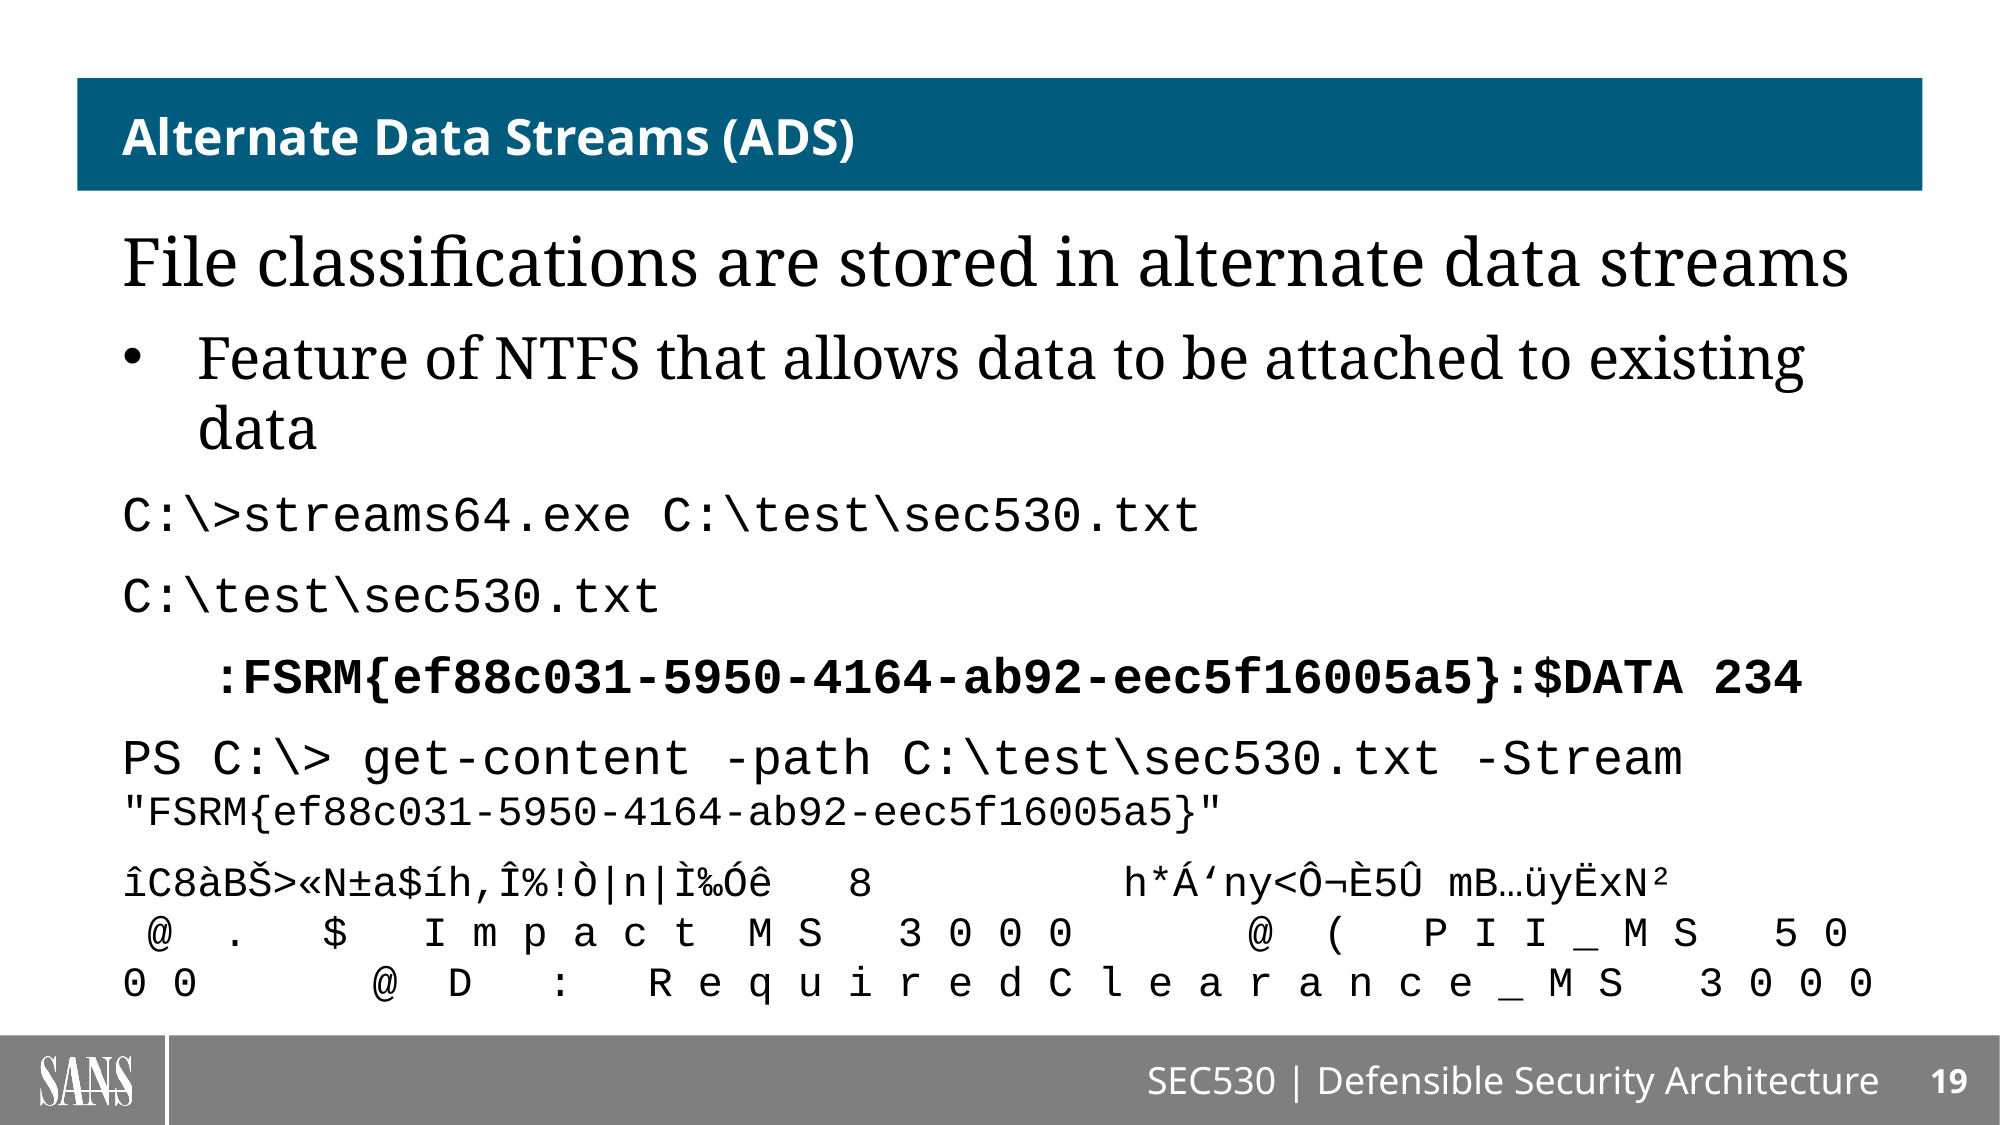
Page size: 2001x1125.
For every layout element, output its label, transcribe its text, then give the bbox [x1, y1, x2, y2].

list File classifications are stored in alternate data streams Feature of NTFS that allows data to be attached to existing data C:\>streams64.exe C:\test\sec530.txt C:\test\sec530.txt :FSRM{ef88c031-5950-4164-ab92-eec5f16005a5}:$DATA 234 PS C:\> get-content -path C:\test\sec530.txt -Stream "FSRM{ef88c031-5950-4164-ab92-eec5f16005a5}" îC8àBŠ>«N±a$íh,Î%!Ò|n|Ì‰Óê 8 h*Á‘ny<Ô¬È5Û mB…üyËxN² @ . $ I m p a c t M S 3 0 0 0 @ ( P I I _ M S 5 0 0 0 @ D : R e q u i r e d C l e a r a n c e _ M S 3 0 0 0 [107, 212, 1893, 1013]
title Alternate Data Streams (ADS) [107, 78, 1893, 191]
